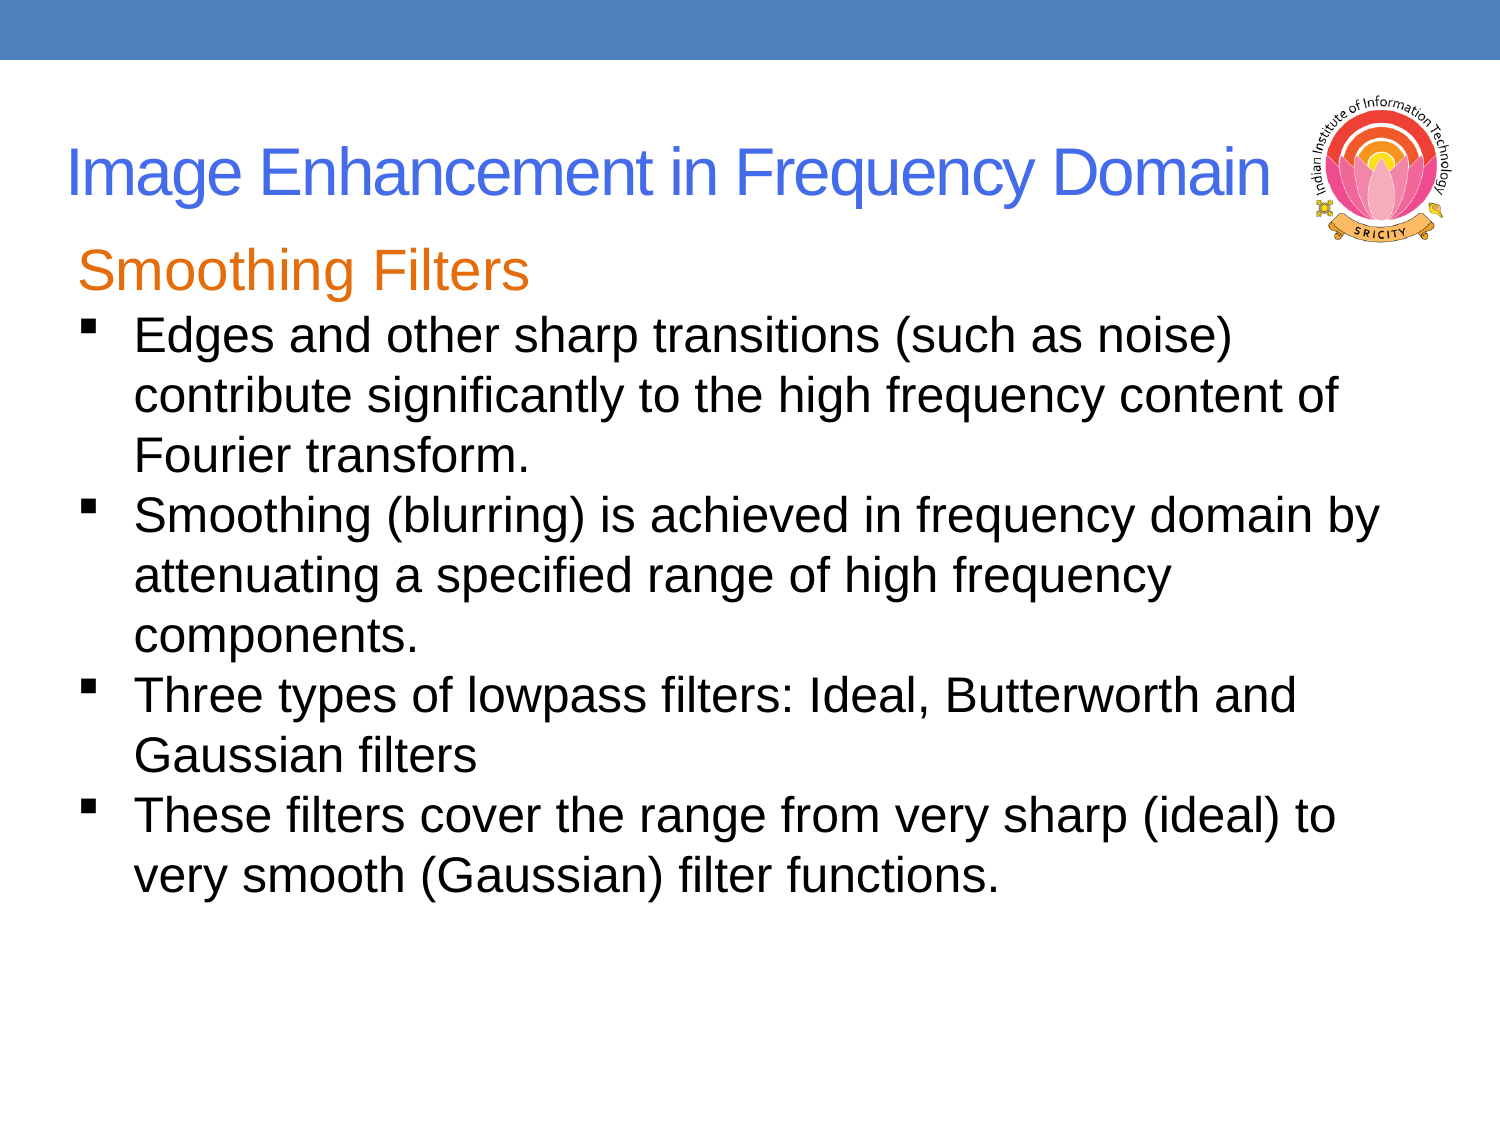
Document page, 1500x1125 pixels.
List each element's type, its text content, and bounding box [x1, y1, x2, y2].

title Image Enhancement in Frequency Domain [50, 87, 1298, 250]
text_box Smoothing Filters Edges and other sharp transitions (such as noise) contribute significantly to the high frequency content of Fourier transform. Smoothing (blurring) is achieved in frequency domain by attenuating a specified range of high frequency components. Three types of lowpass filters: Ideal, Butterworth and Gaussian filters These filters cover the range from very sharp (ideal) to very smooth (Gaussian) filter functions. [62, 224, 1413, 1040]
picture [1299, 87, 1463, 251]
